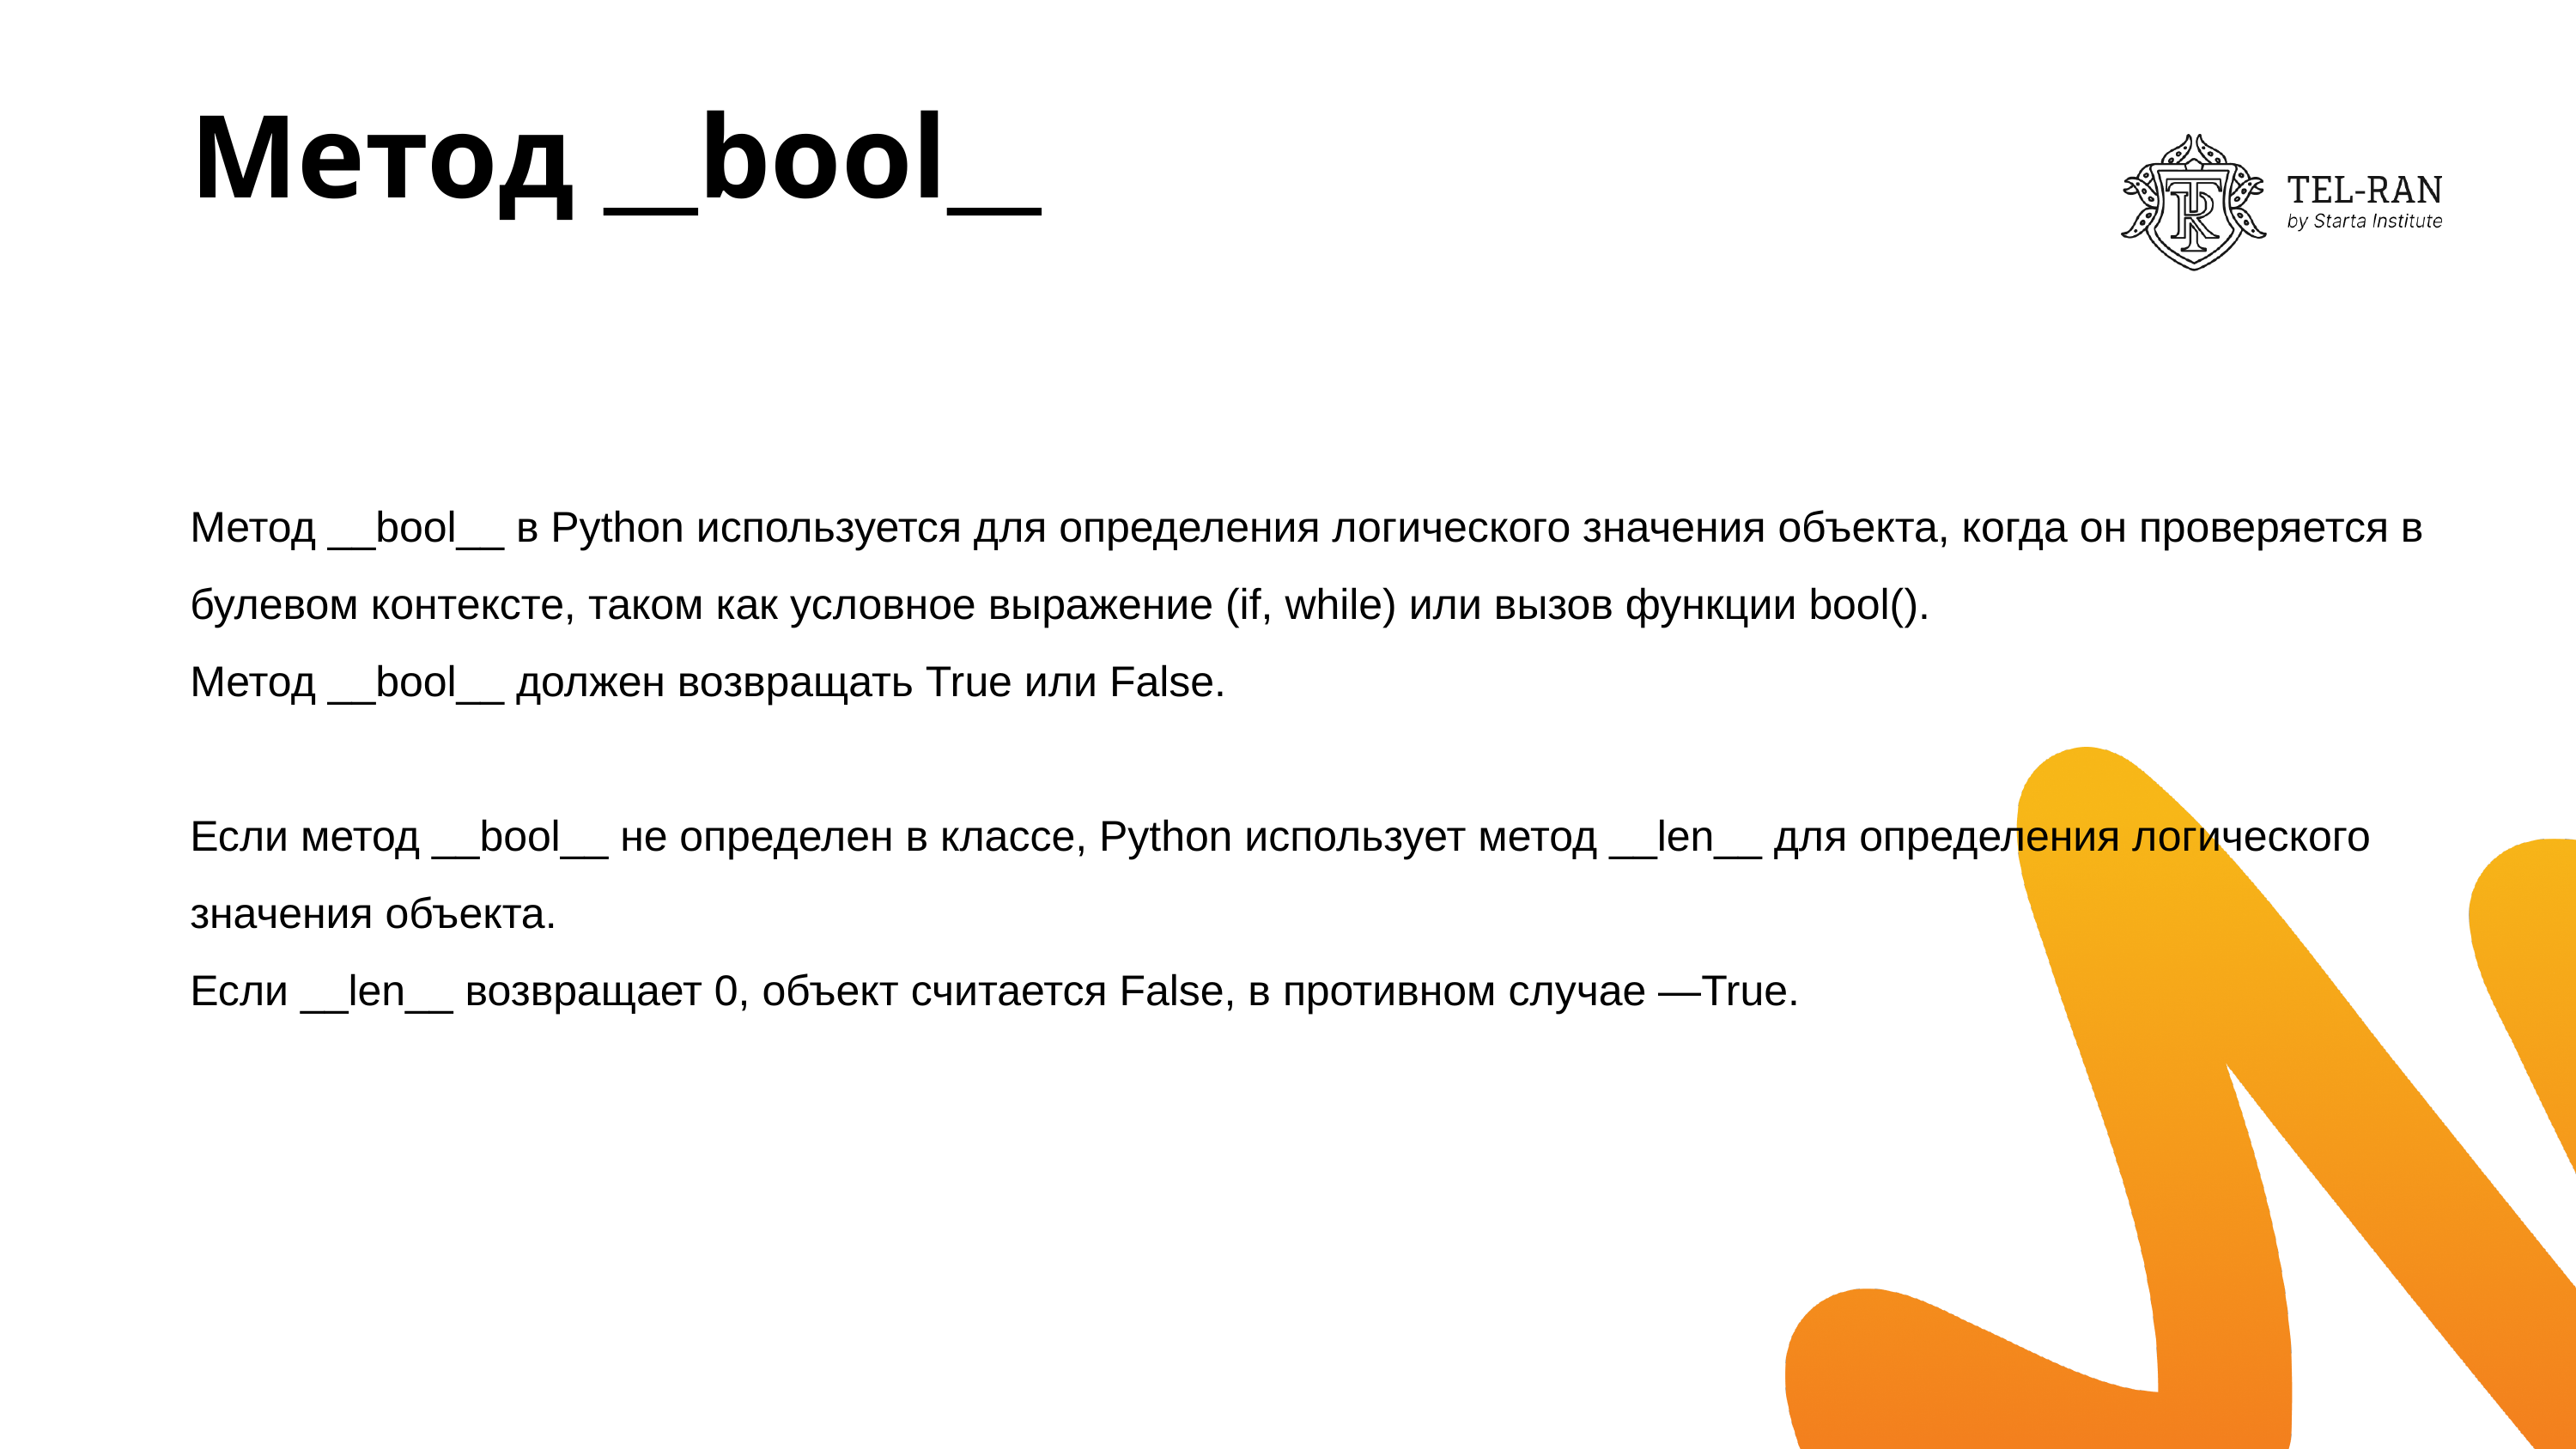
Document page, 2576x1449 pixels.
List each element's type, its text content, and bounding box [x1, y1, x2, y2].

title Метод __bool__ [177, 76, 2110, 358]
picture [1620, 747, 2576, 1449]
picture [2121, 134, 2442, 271]
text_box Метод __bool__ в Python используется для определения логического значения объекта, когда он проверяется в булевом контексте, таком как условное выражение (if, while) или вызов функции bool(). Метод __bool__ должен возвращать True или False. Если метод __bool__ не определен в классе, Python использует метод __len__ для определения логического значения объекта. Если __len__ возвращает 0, объект считается False, в противном случае —True. [177, 466, 2536, 1021]
